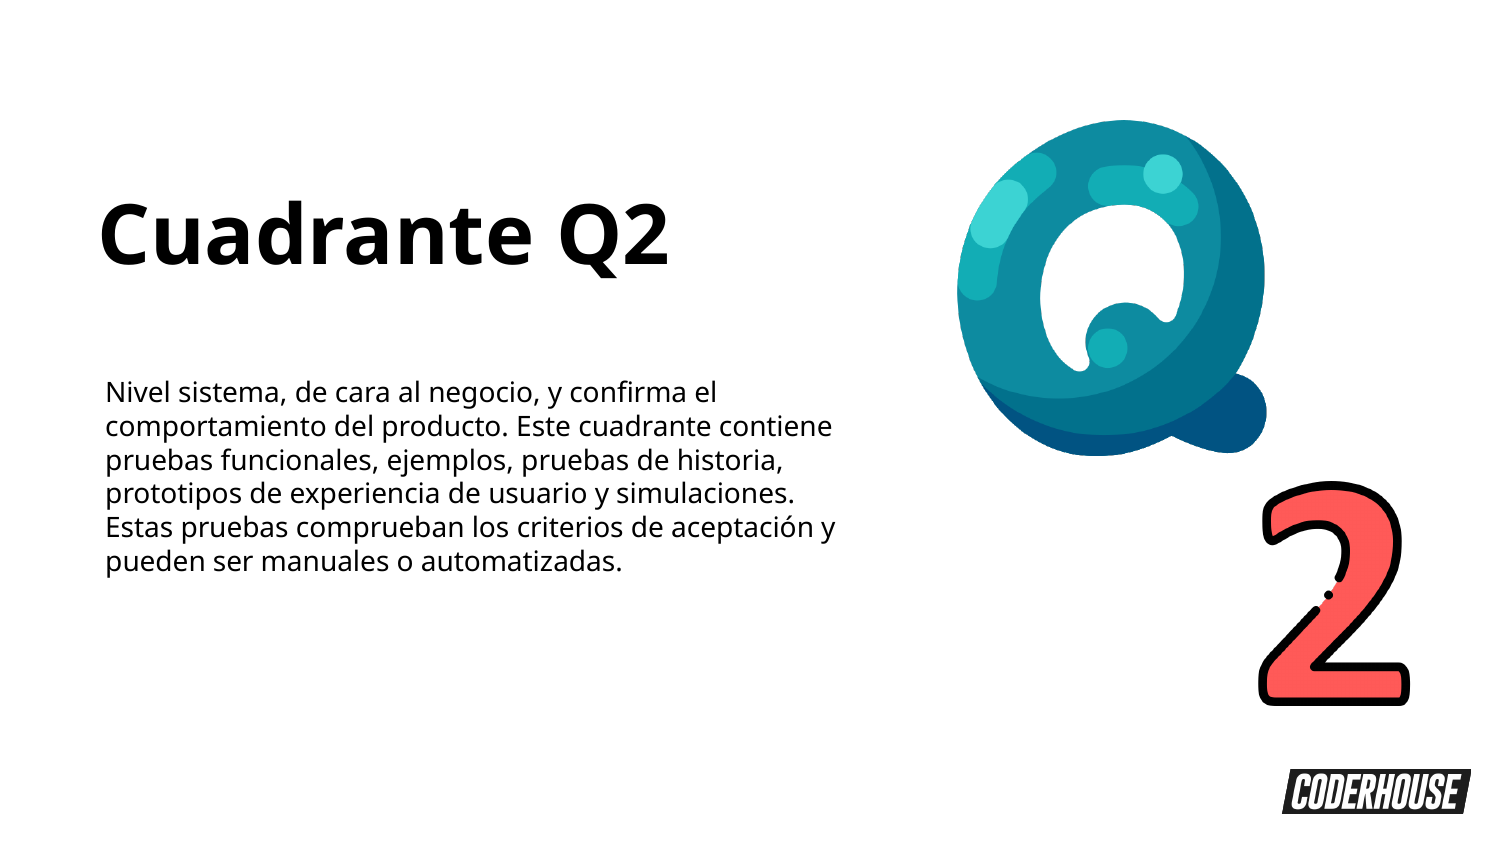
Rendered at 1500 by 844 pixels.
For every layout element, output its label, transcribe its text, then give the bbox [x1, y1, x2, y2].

picture [943, 119, 1280, 456]
text_box Cuadrante Q2 [82, 177, 901, 388]
picture [1281, 769, 1471, 814]
picture [1221, 481, 1447, 707]
text_box Nivel sistema, de cara al negocio, y confirma el comportamiento del producto. Este cuadrante contiene pruebas funcionales, ejemplos, pruebas de historia, prototipos de experiencia de usuario y simulaciones. Estas pruebas comprueban los criterios de aceptación y pueden ser manuales o automatizadas. [90, 359, 909, 626]
